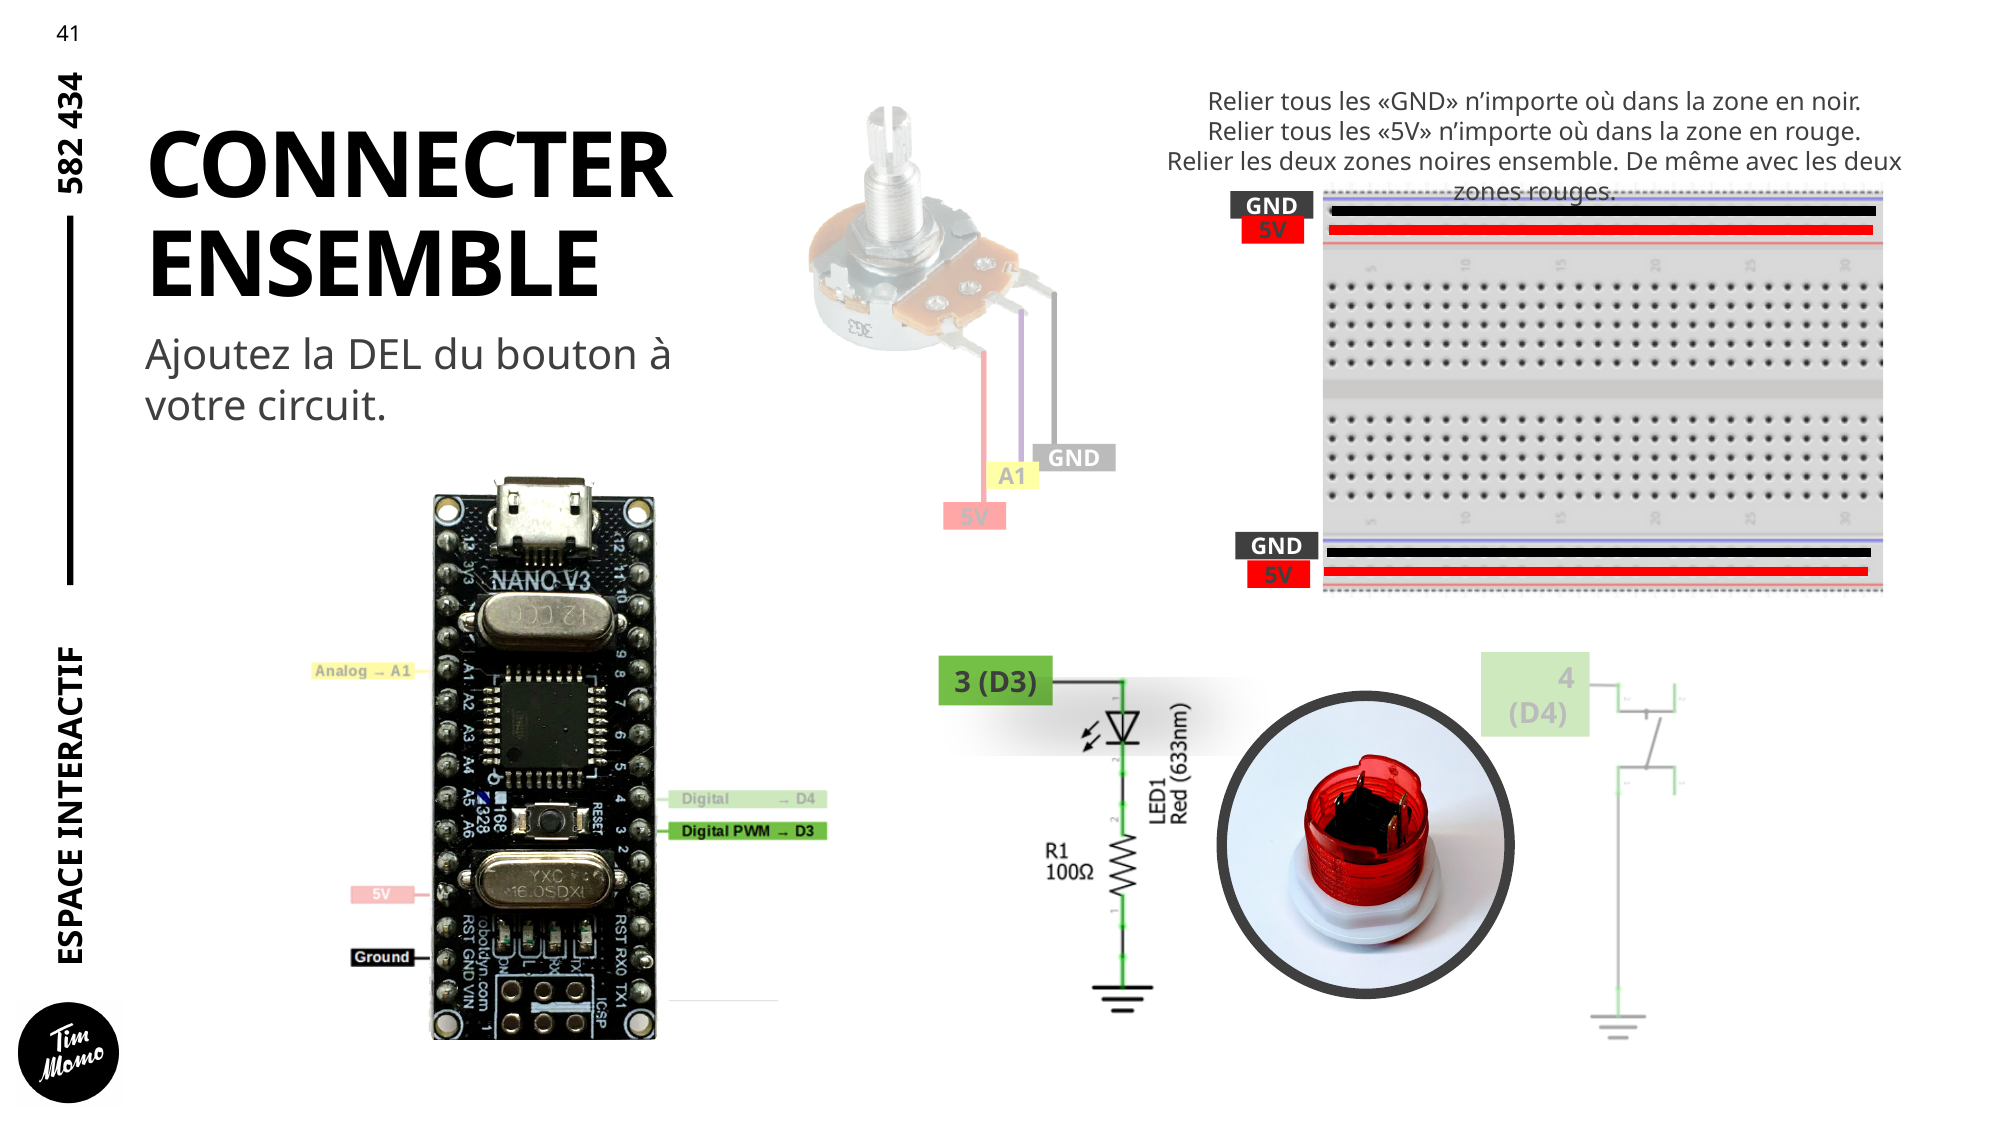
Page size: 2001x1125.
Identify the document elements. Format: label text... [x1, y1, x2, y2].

text_box GND [1230, 213, 1314, 219]
text_box GND [1235, 531, 1319, 560]
picture [1221, 695, 1510, 994]
picture [1584, 661, 1718, 1061]
text_box 5V [1247, 560, 1311, 588]
picture [1039, 657, 1204, 1034]
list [1322, 182, 1884, 598]
text_box 5V [1241, 216, 1305, 244]
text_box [120, 470, 967, 1063]
text_box [1454, 625, 1843, 1048]
text_box [794, 80, 1136, 550]
text_box Relier tous les «GND» n’importe où dans la zone en noir. Relier tous les «5V» n’importe où dans la zone en rouge. Relier les deux zones noires ensemble. De même avec les deux zones rouges. [1139, 77, 1932, 213]
title CONNECTER ENSEMBLE [130, 97, 776, 324]
text_box Ajoutez la DEL du bouton à votre circuit. [130, 320, 750, 436]
picture [15, 1000, 123, 1107]
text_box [781, 84, 1116, 553]
text_box 3 (D3) [967, 655, 1053, 706]
